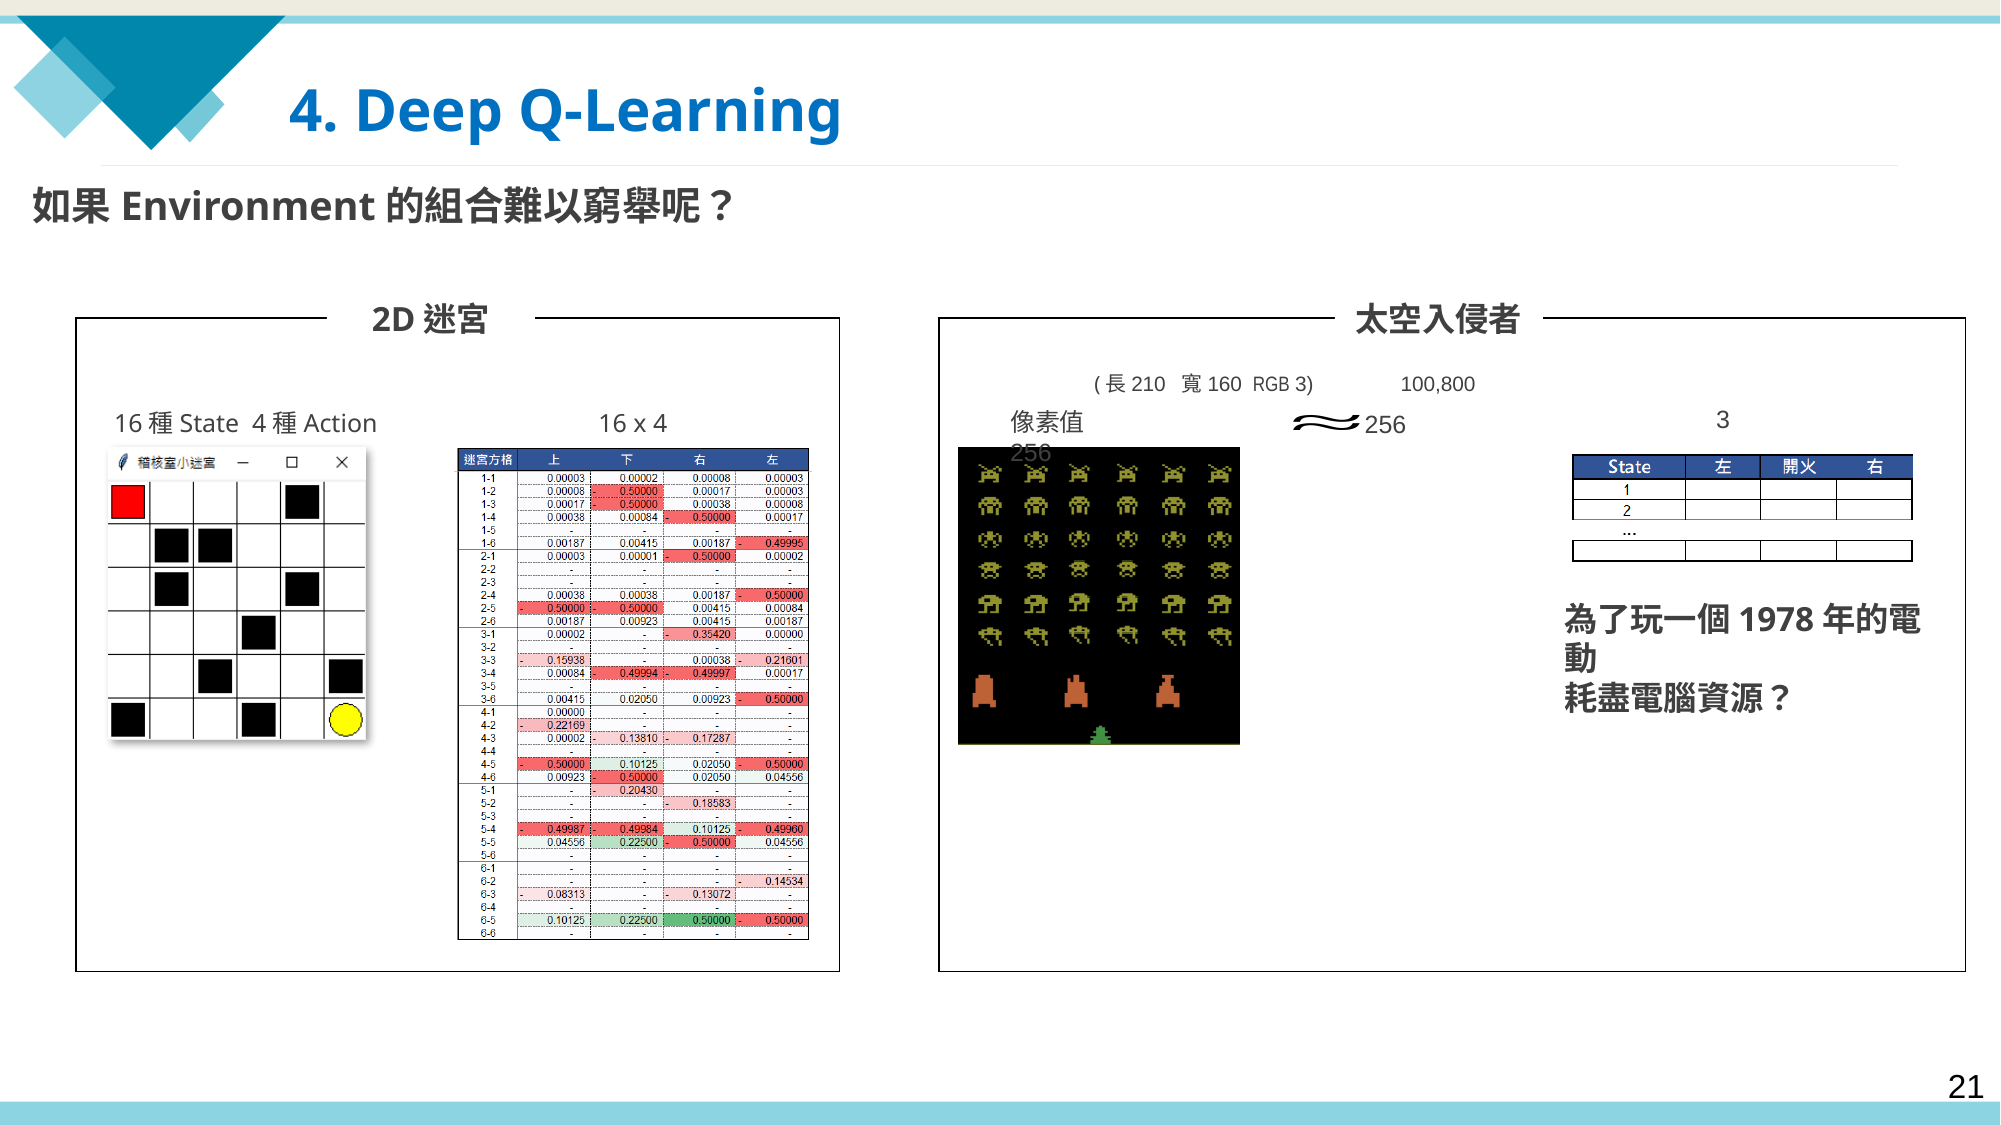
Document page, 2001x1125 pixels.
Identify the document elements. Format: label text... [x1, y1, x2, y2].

text_box [75, 317, 840, 973]
text_box 256 [1349, 401, 1439, 446]
picture [108, 447, 366, 740]
text_box 如果Environment的組合難以窮舉呢？ [17, 173, 1375, 236]
text_box 4. Deep Q-Learning [274, 31, 1794, 151]
picture [1564, 444, 1919, 570]
text_box 像素值256 [995, 399, 1147, 447]
text_box [938, 317, 1966, 973]
picture [454, 445, 812, 943]
text_box 100,800 [1385, 362, 1498, 403]
text_box 為了玩一個1978年的電動 耗盡電腦資源？ [1549, 590, 1961, 725]
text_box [958, 447, 1240, 745]
text_box 2D迷宮 [326, 290, 535, 346]
text_box 太空入侵者 [1334, 290, 1543, 345]
